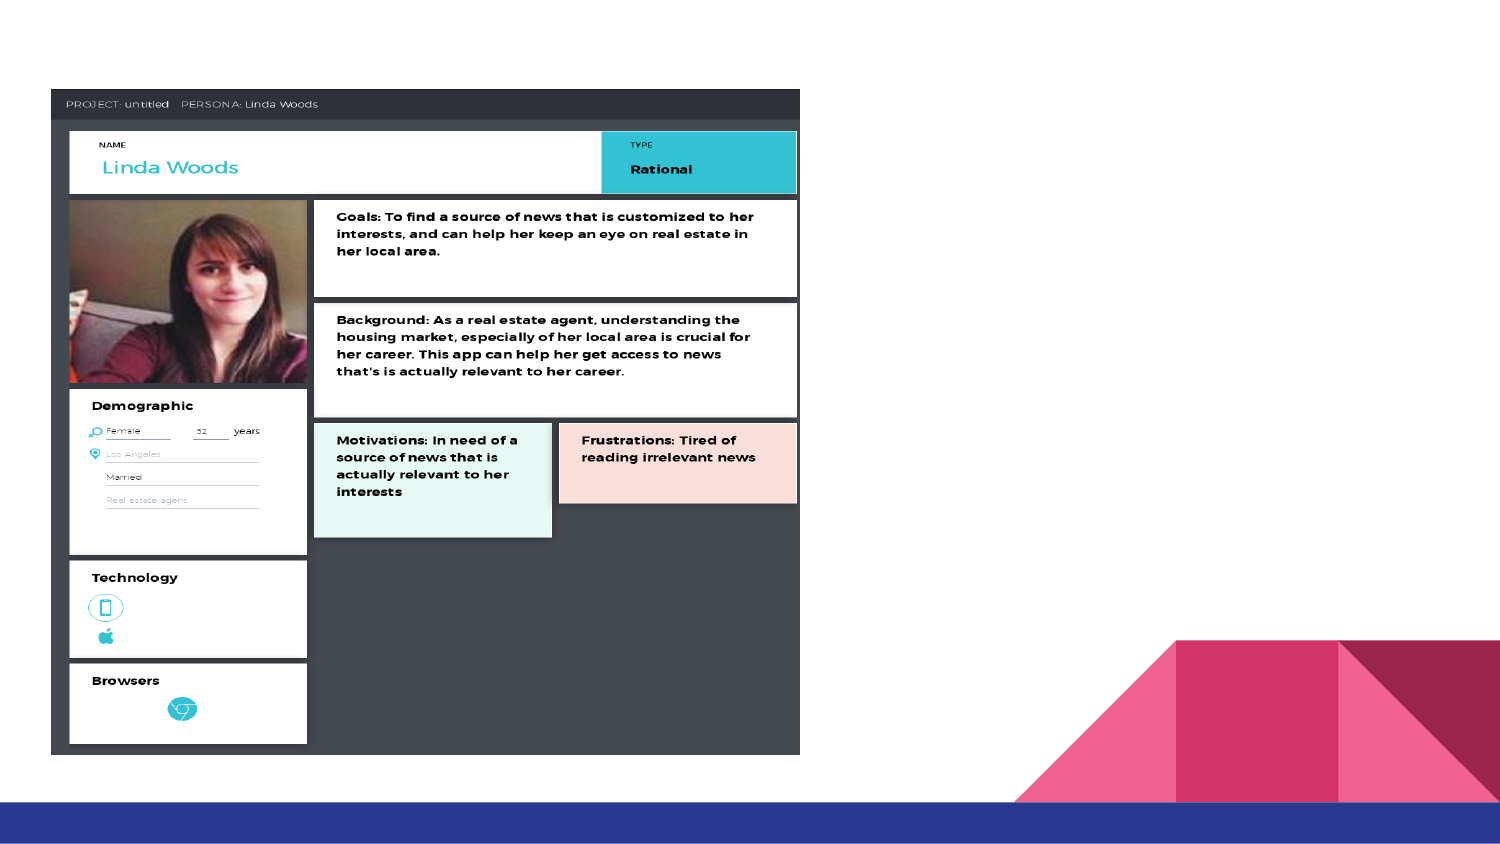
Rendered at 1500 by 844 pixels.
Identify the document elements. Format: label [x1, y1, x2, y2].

picture [50, 89, 800, 755]
title [51, 67, 1449, 167]
